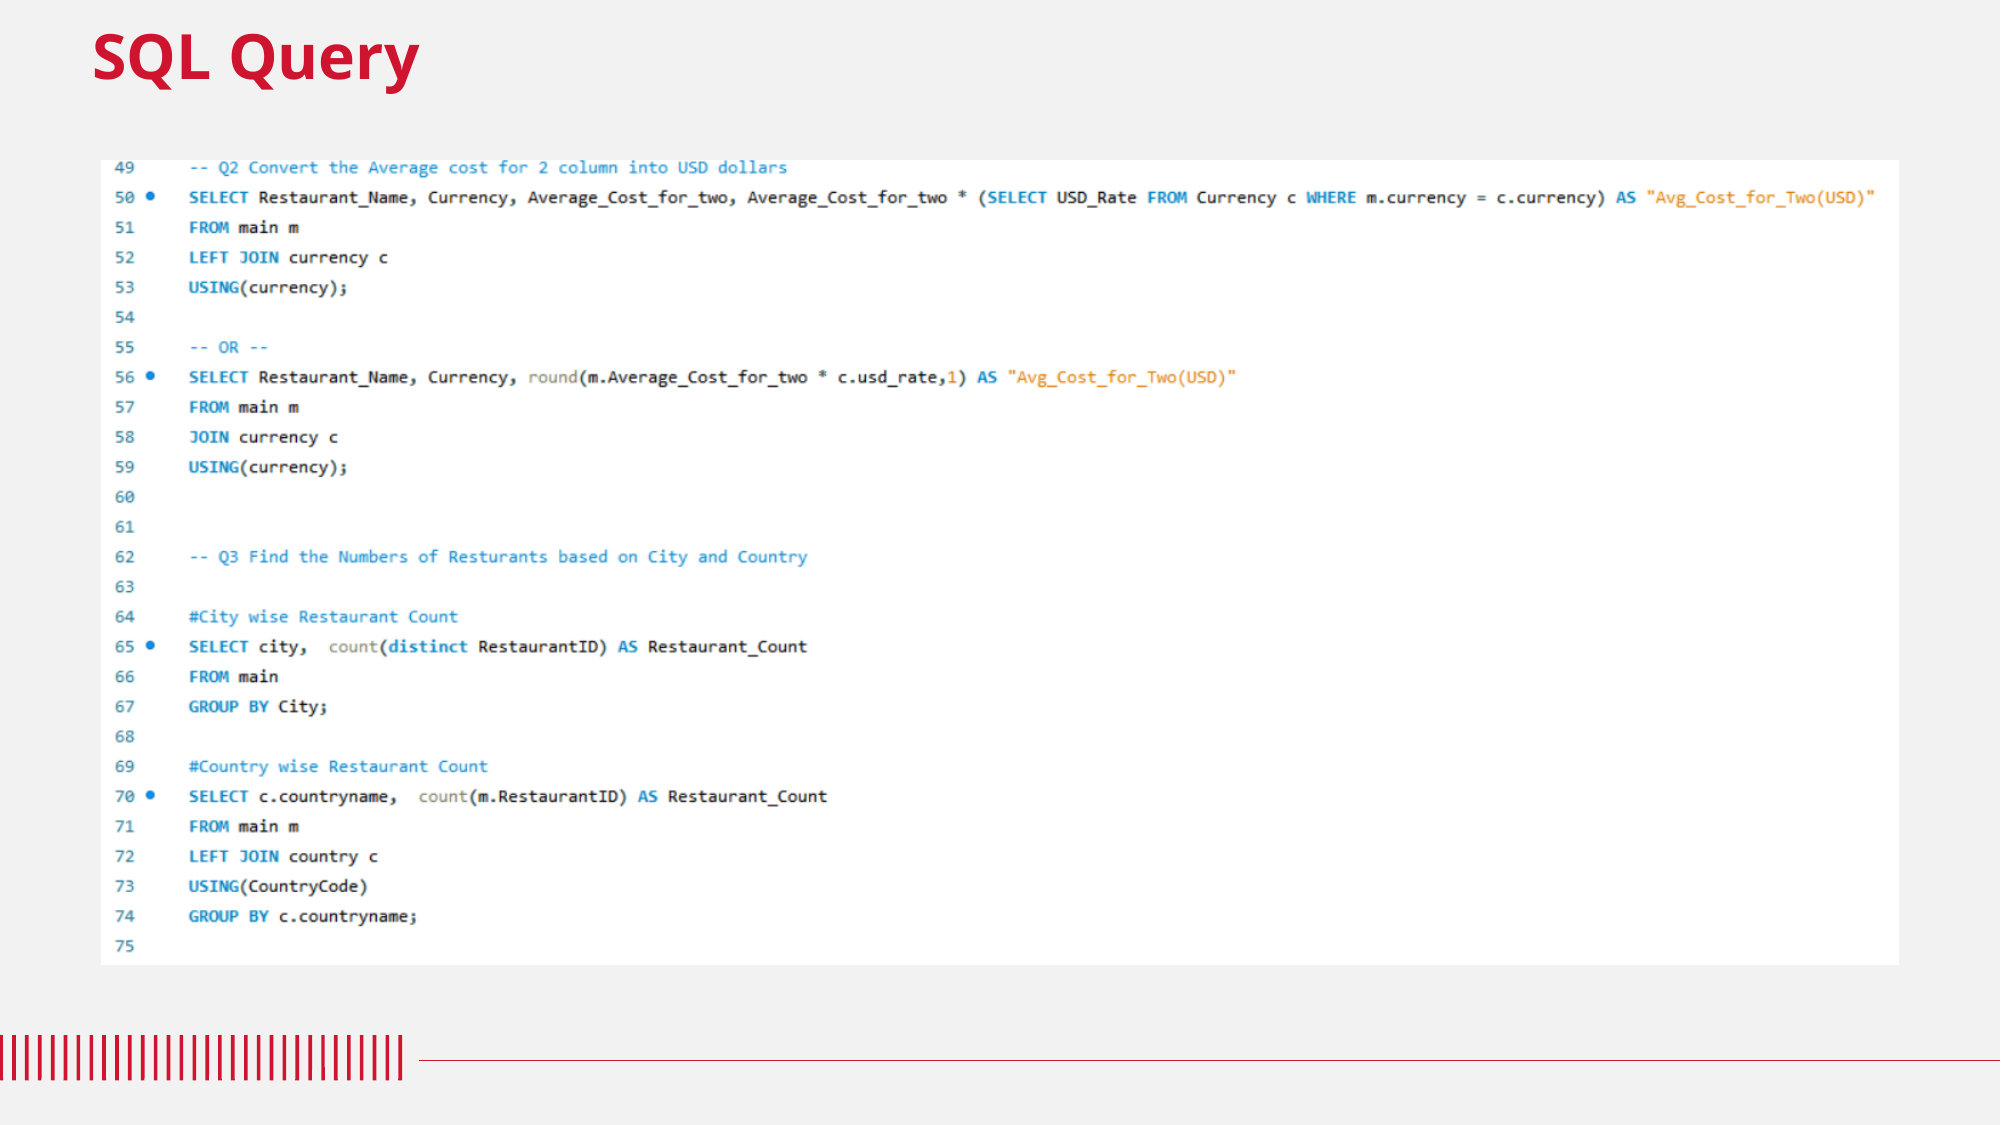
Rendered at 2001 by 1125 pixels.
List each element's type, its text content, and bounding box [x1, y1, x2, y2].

title SQL Query [77, 18, 1099, 102]
picture [101, 159, 1899, 965]
